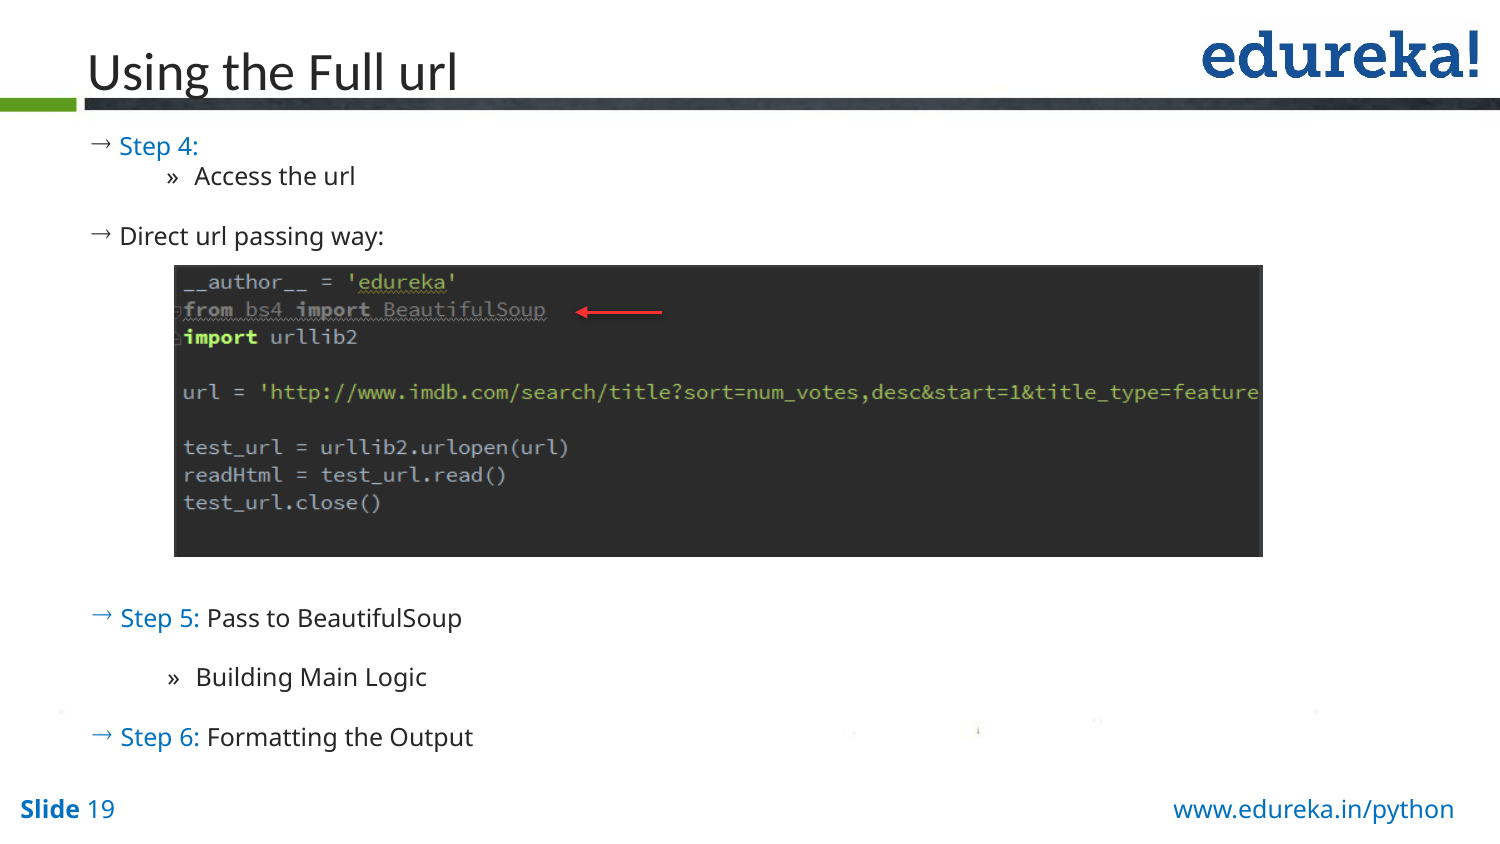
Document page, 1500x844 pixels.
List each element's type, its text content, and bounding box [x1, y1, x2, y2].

picture [0, 0, 1500, 844]
text_box Step 4: Access the url Direct url passing way: [76, 123, 1425, 258]
text_box Using the Full url [73, 28, 975, 101]
text_box Step 5: Pass to BeautifulSoup Building Main Logic Step 6: Formatting the Output [77, 594, 716, 819]
